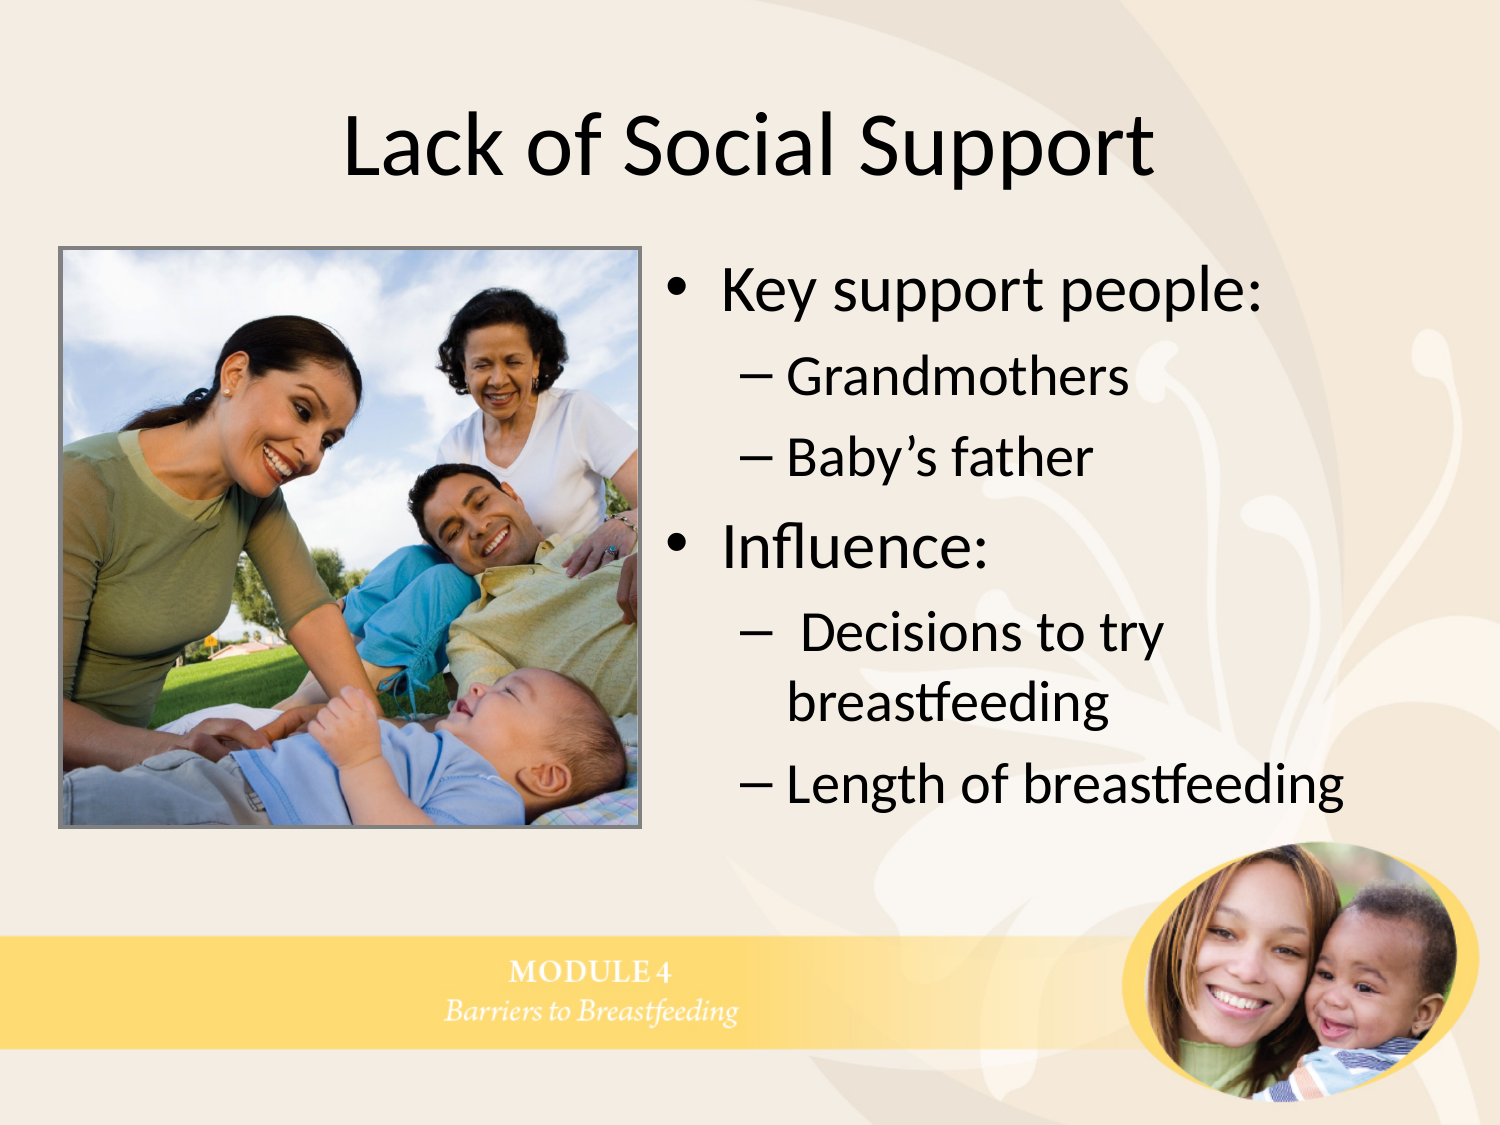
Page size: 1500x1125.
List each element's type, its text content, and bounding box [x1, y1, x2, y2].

list Key support people: Grandmothers Baby’s father Influence: Decisions to try breastfeeding Length of breastfeeding [650, 237, 1463, 905]
title Lack of Social Support [75, 45, 1425, 233]
picture [0, 0, 1500, 1125]
